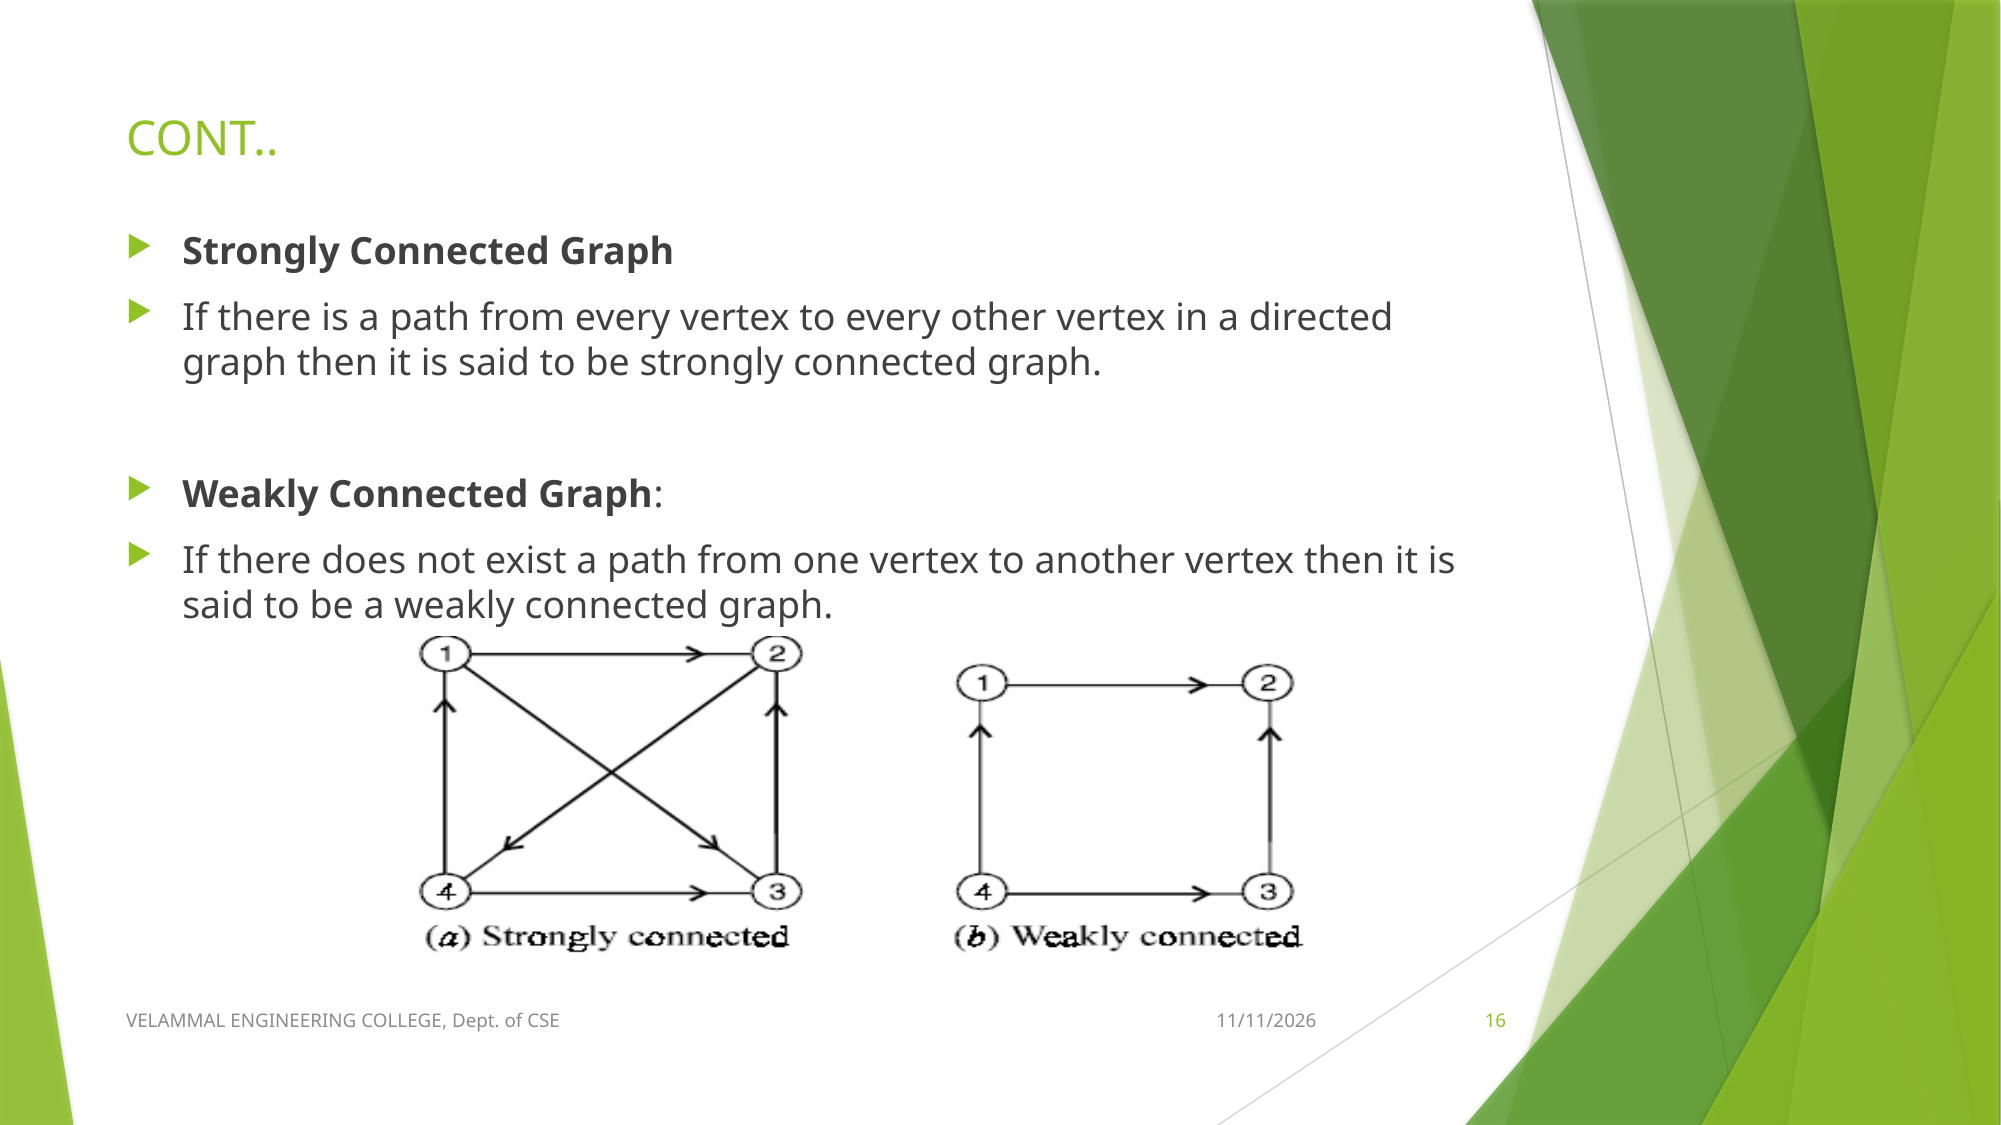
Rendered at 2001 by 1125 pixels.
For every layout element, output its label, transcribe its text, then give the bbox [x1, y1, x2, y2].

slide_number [1181, 1004, 1332, 1051]
list Strongly Connected Graph If there is a path from every vertex to every other vertex in a directed graph then it is said to be strongly connected graph. Weakly Connected Graph: If there does not exist a path from one vertex to another vertex then it is said to be a weakly connected graph. [111, 219, 1522, 991]
footer VELAMMAL ENGINEERING COLLEGE, Dept. of CSE [111, 991, 1145, 1051]
title CONT.. [111, 99, 1522, 173]
picture [411, 635, 1335, 997]
slide_number 16 [1409, 991, 1522, 1051]
